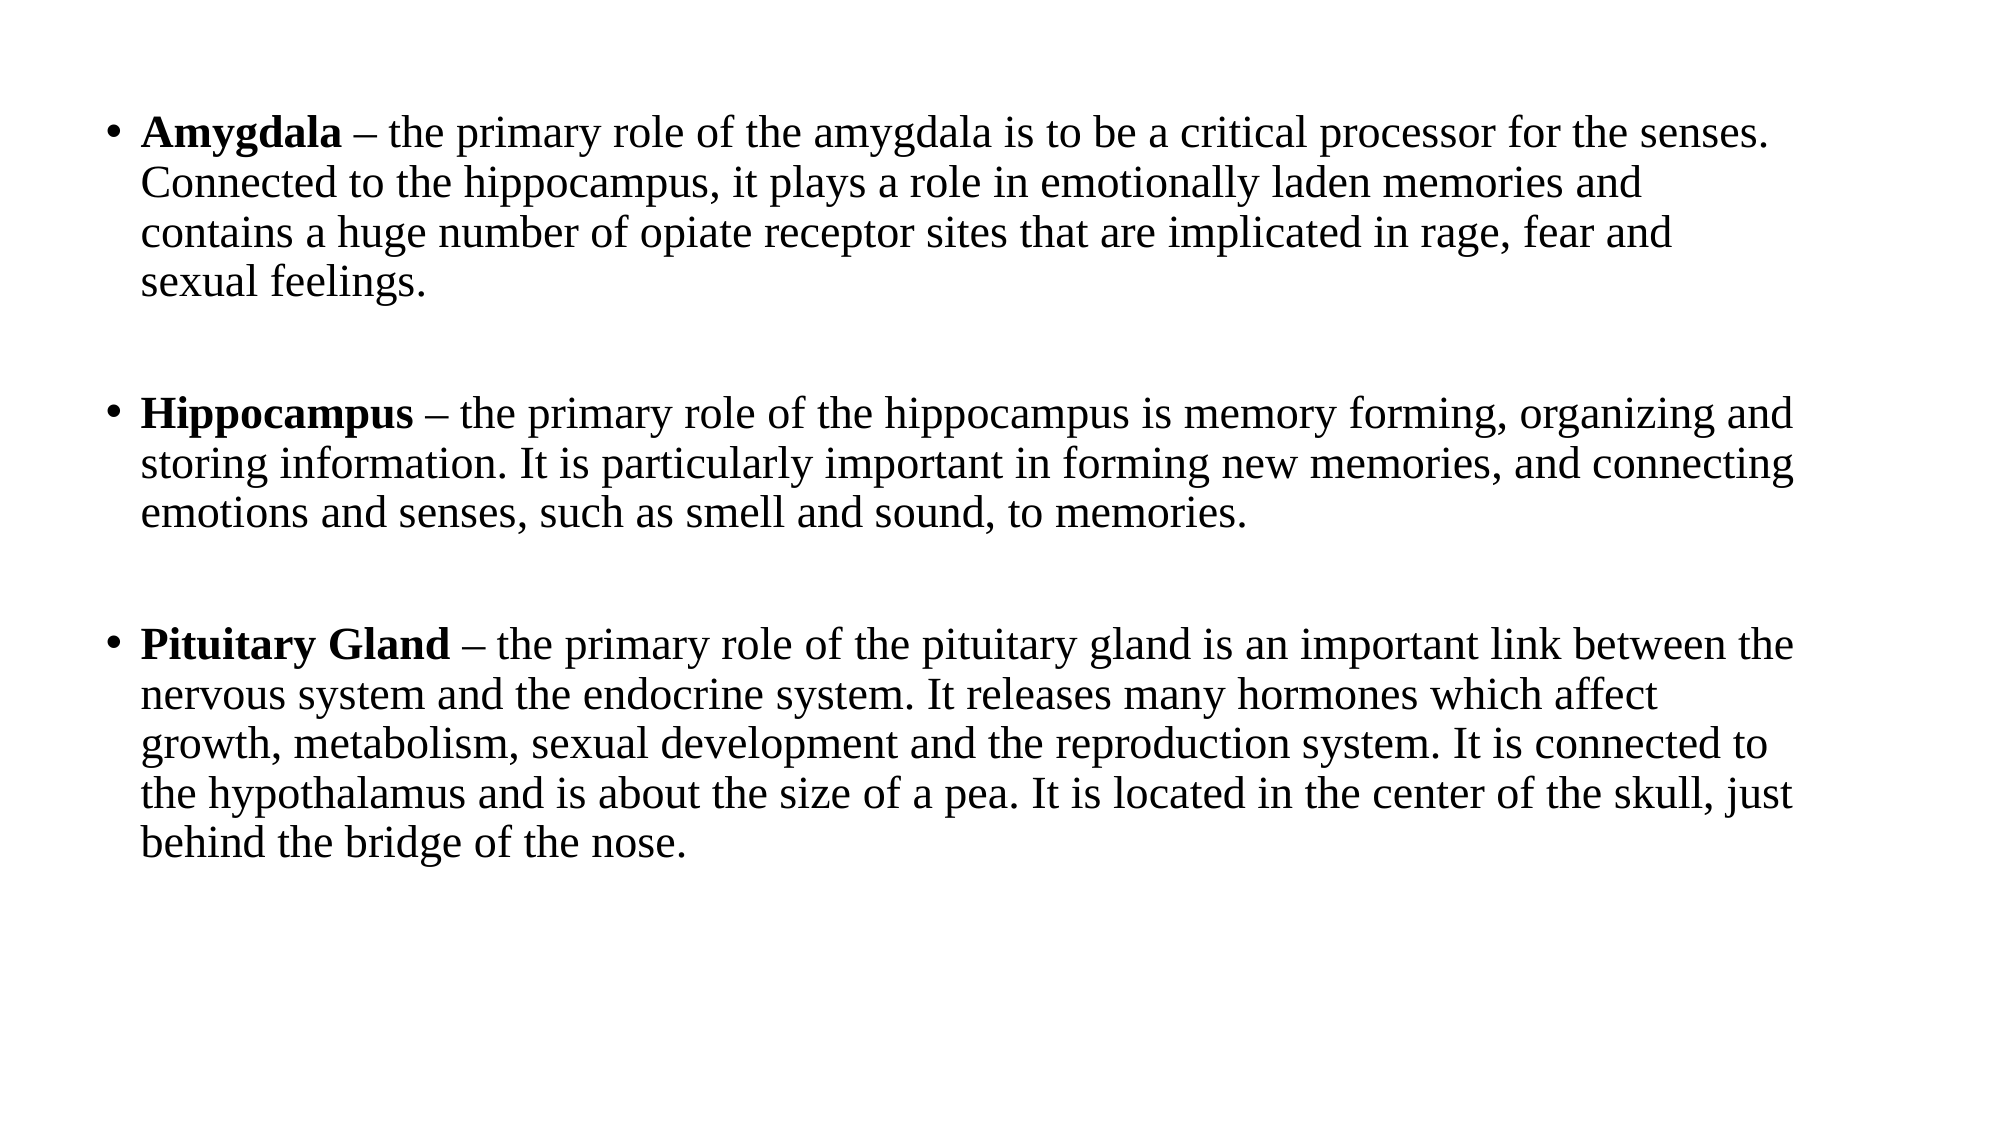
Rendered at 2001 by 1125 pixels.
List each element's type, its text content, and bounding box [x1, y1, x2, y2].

list Amygdala – the primary role of the amygdala is to be a critical processor for the senses. Connected to the hippocampus, it plays a role in emotionally laden memories and contains a huge number of opiate receptor sites that are implicated in rage, fear and sexual feelings. Hippocampus – the primary role of the hippocampus is memory forming, organizing and storing information. It is particularly important in forming new memories, and connecting emotions and senses, such as smell and sound, to memories. Pituitary Gland – the primary role of the pituitary gland is an important link between the nervous system and the endocrine system. It releases many hormones which affect growth, metabolism, sexual development and the reproduction system. It is connected to the hypothalamus and is about the size of a pea. It is located in the center of the skull, just behind the bridge of the nose. [90, 100, 1816, 880]
